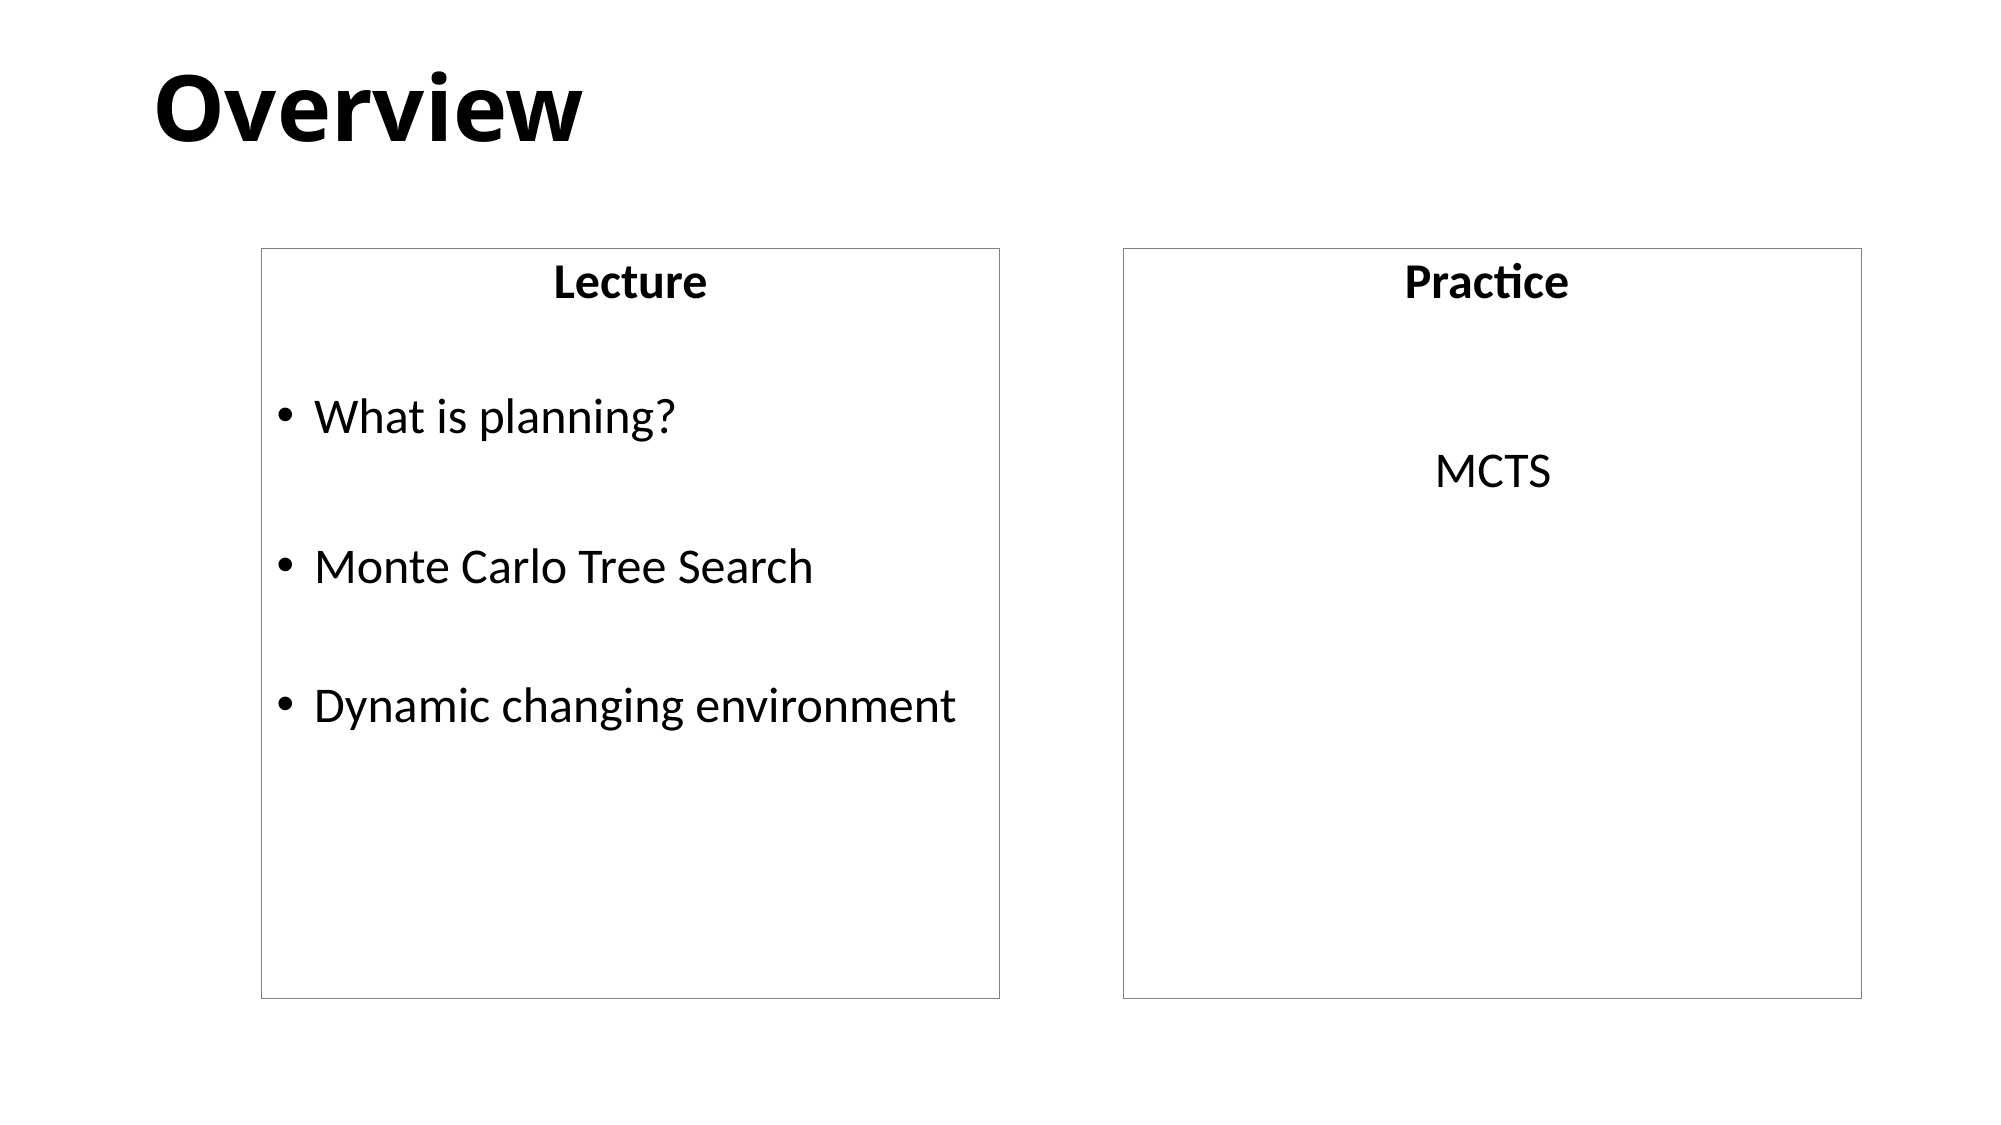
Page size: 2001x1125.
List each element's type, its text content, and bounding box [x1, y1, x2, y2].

list Lecture What is planning? Monte Carlo Tree Search Dynamic changing environment [261, 248, 1000, 999]
title Overview [137, 3, 1863, 221]
text_box Practice MCTS [1123, 248, 1862, 999]
